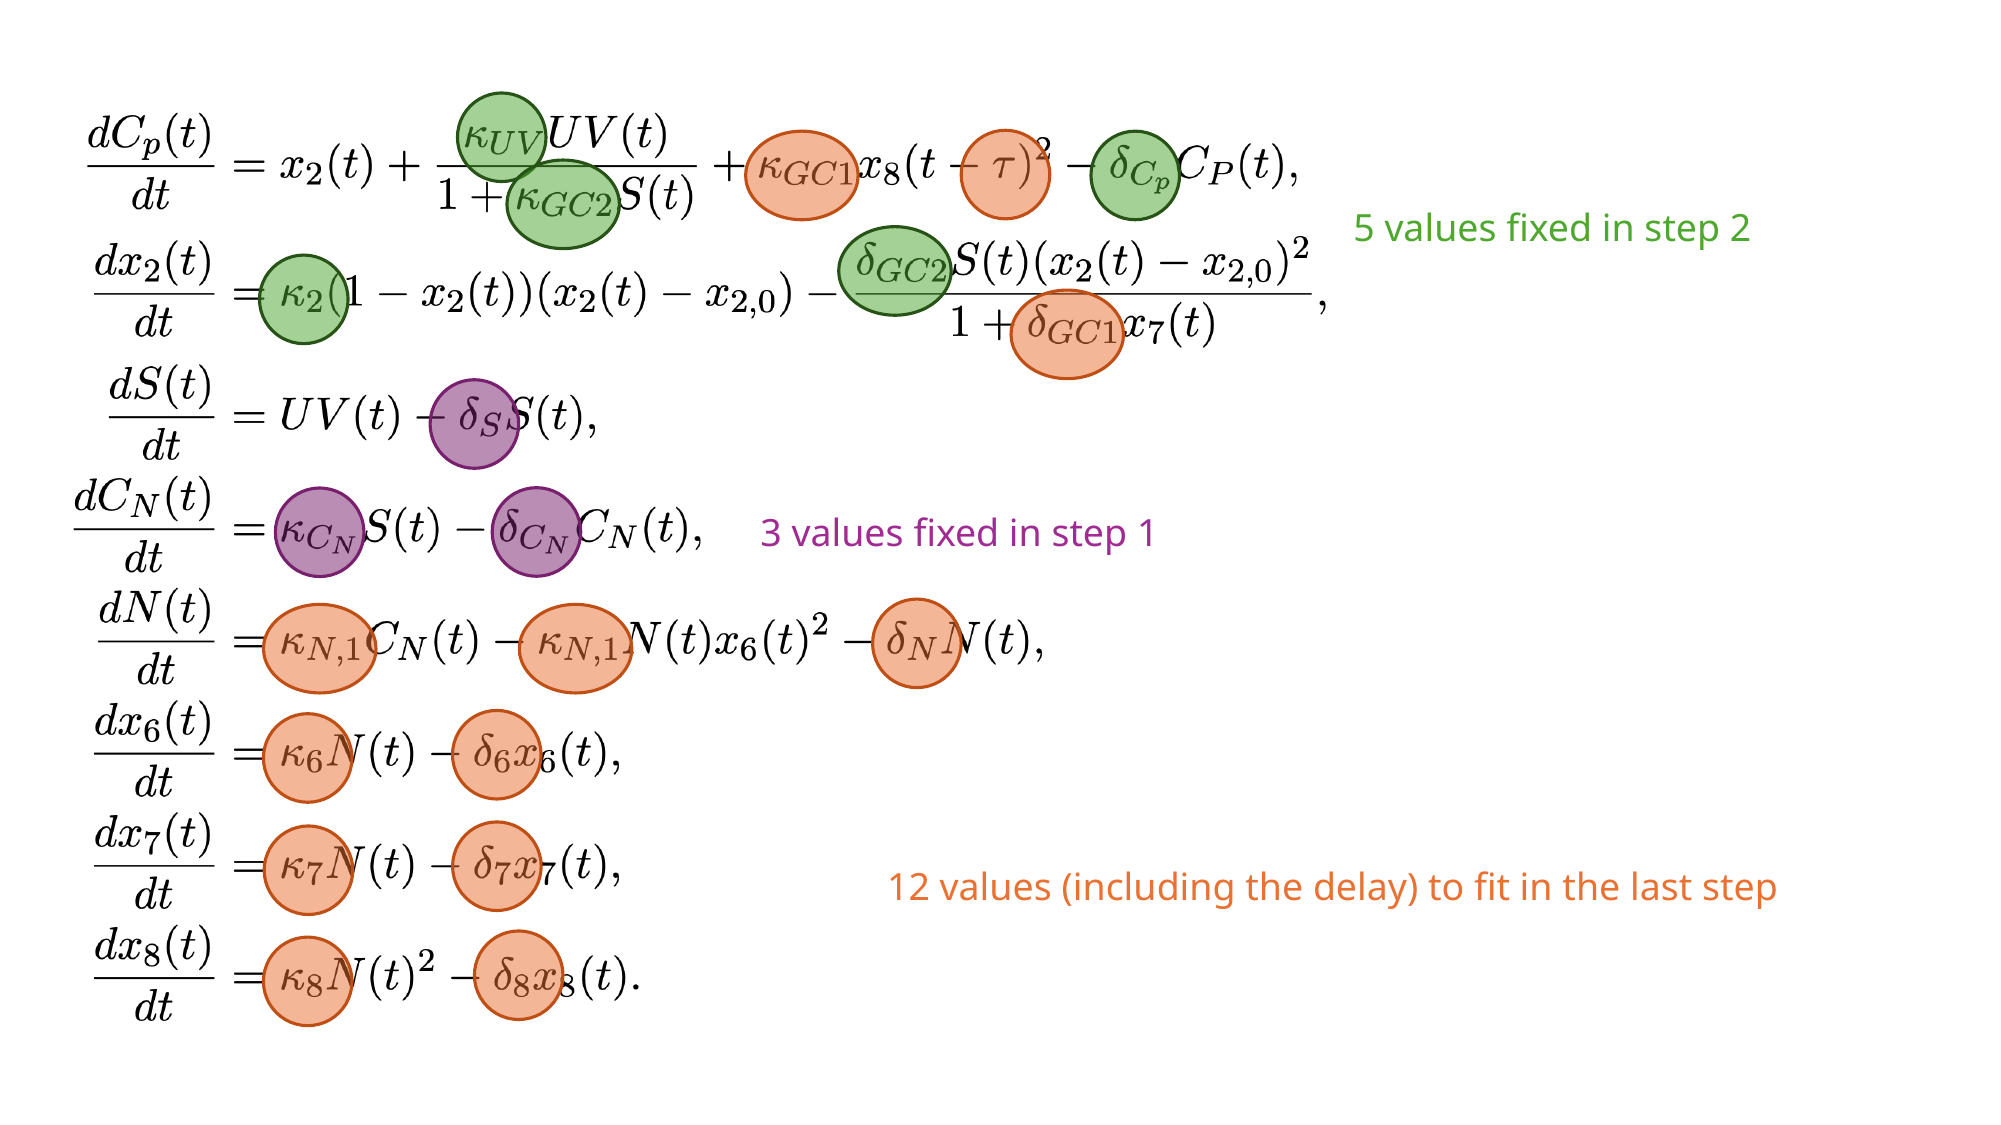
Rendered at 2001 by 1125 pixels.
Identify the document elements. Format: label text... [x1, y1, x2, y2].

picture [55, 88, 1348, 1042]
text_box 12 values (including the delay) to fit in the last step [1348, 855, 1794, 915]
text_box 5 values fixed in step 2 [1348, 196, 1767, 257]
